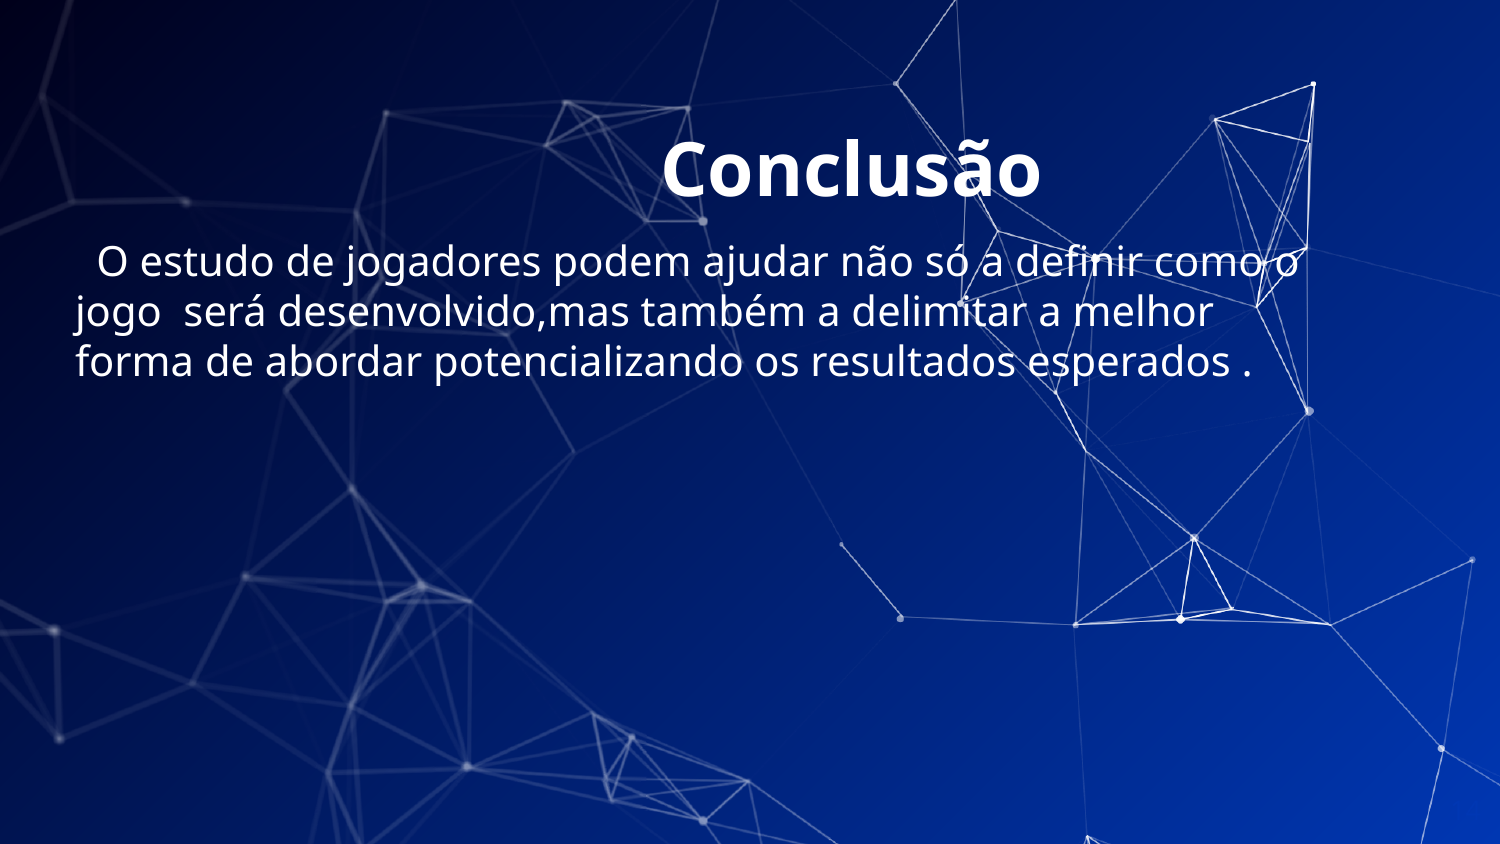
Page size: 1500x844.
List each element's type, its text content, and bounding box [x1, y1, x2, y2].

title Conclusão [75, 71, 1392, 212]
slide_number ‹#› [1391, 779, 1482, 844]
picture [0, 0, 1500, 844]
list O estudo de jogadores podem ajudar não só a definir como o jogo será desenvolvido,mas também a delimitar a melhor forma de abordar potencializando os resultados esperados . [75, 234, 1312, 752]
